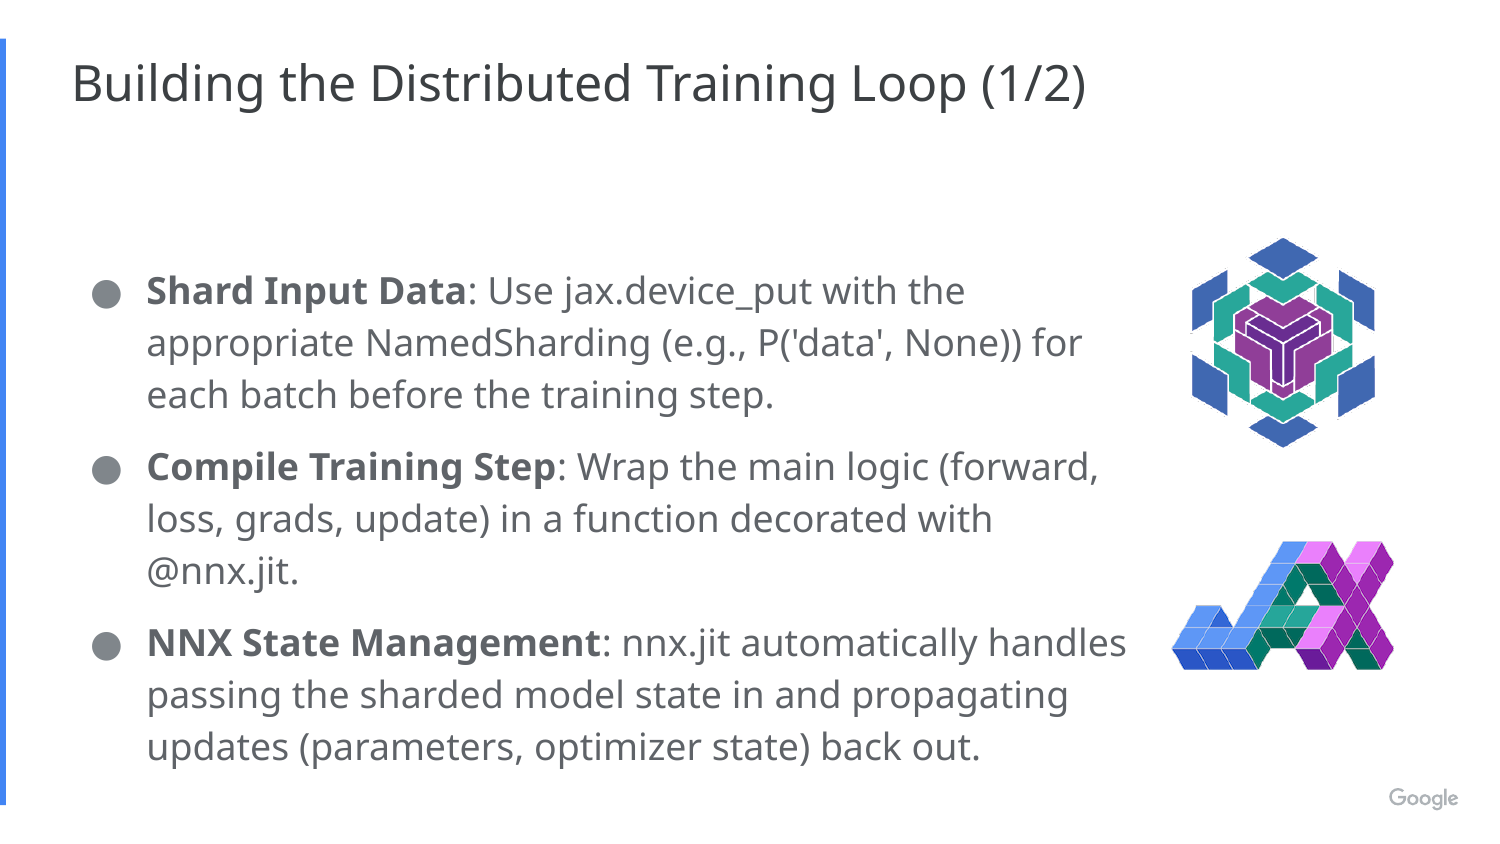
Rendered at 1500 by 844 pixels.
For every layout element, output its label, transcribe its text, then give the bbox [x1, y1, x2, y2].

picture [1171, 541, 1394, 671]
picture [1171, 231, 1394, 454]
list Shard Input Data: Use jax.device_put with the appropriate NamedSharding (e.g., P('data', None)) for each batch before the training step. Compile Training Step: Wrap the main logic (forward, loss, grads, update) in a function decorated with @nnx.jit. NNX State Management: nnx.jit automatically handles passing the sharded model state in and propagating updates (parameters, optimizer state) back out. [56, 245, 1152, 783]
title Building the Distributed Training Loop (1/2) [56, 43, 1336, 215]
